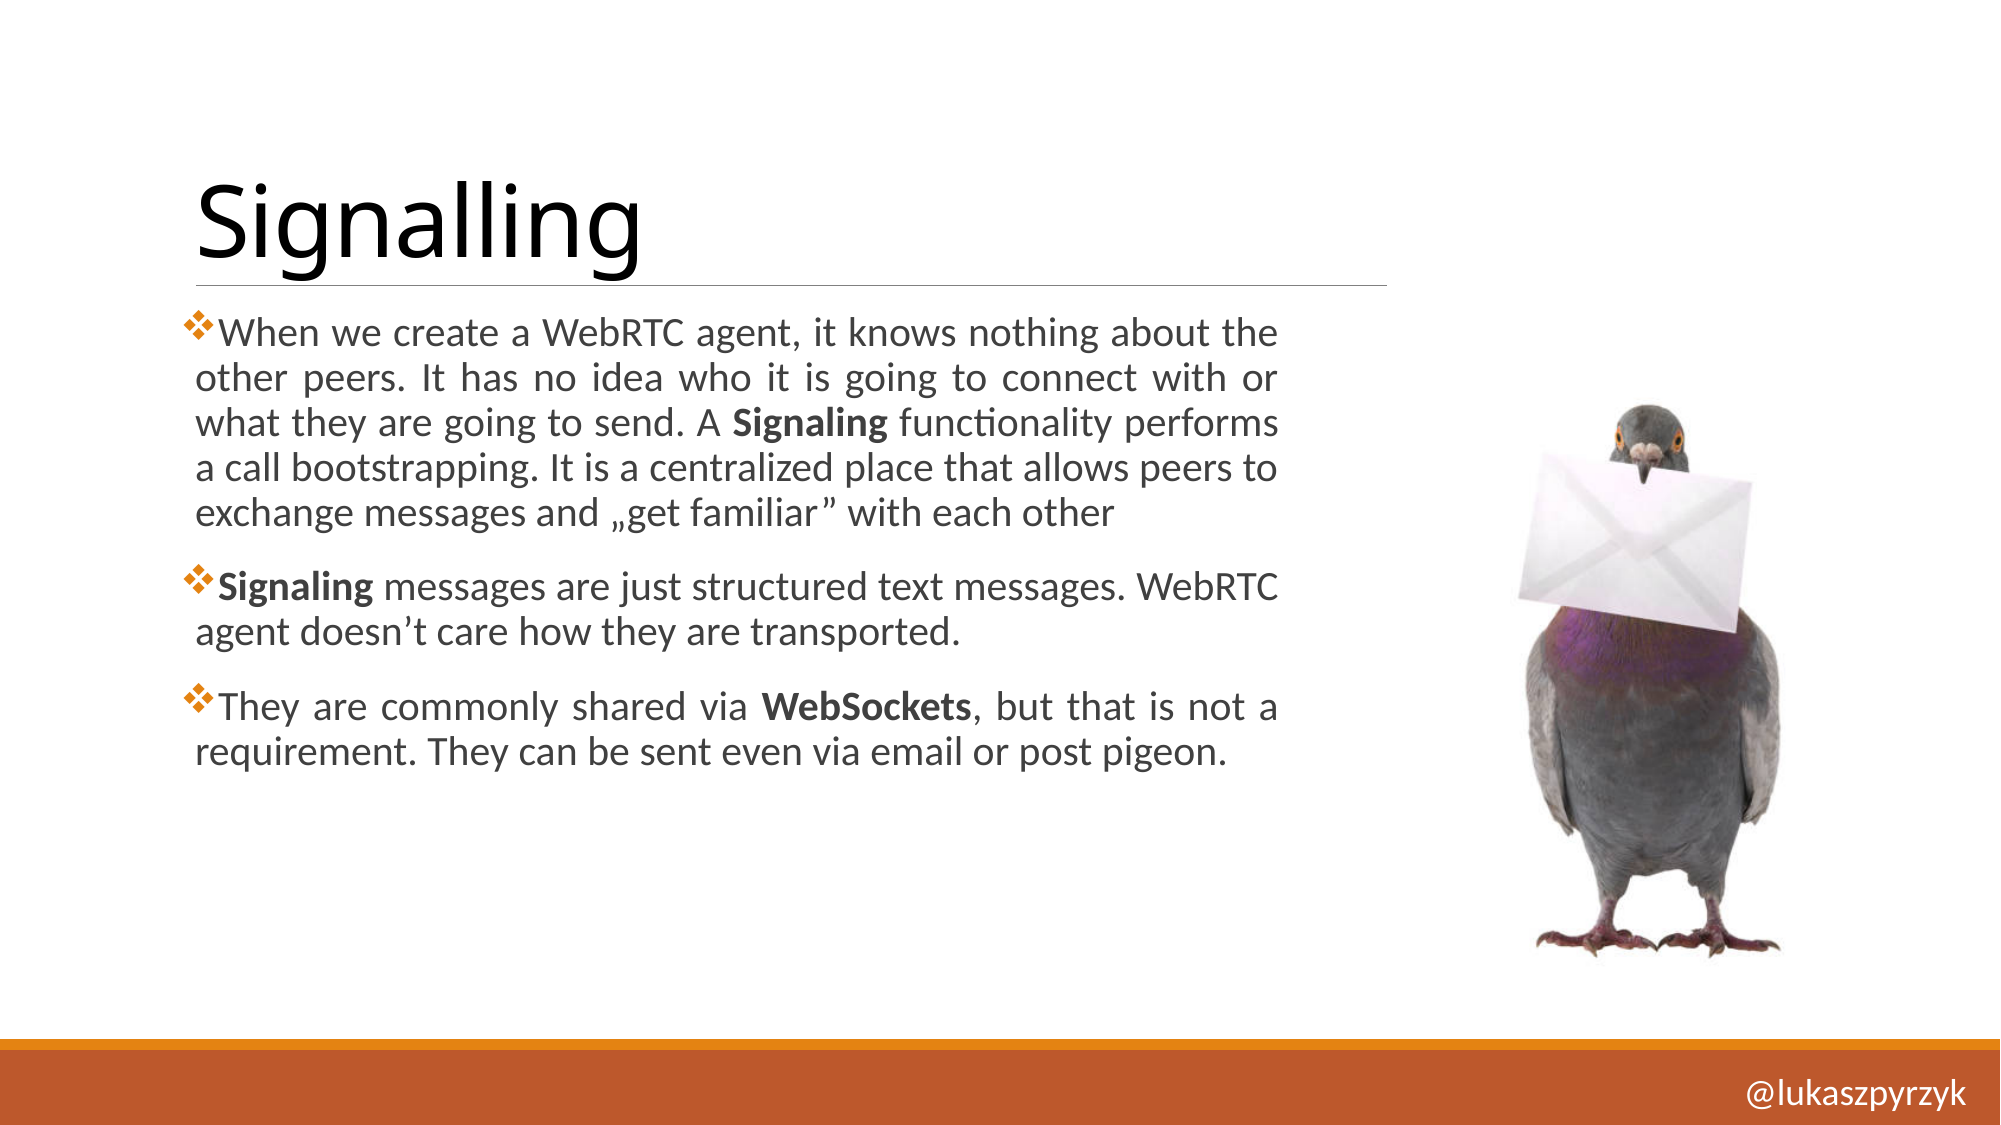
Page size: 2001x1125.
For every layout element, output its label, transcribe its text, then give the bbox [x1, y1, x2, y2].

title Signalling [180, 47, 1830, 285]
picture [1387, 284, 1930, 1010]
list When we create a WebRTC agent, it knows nothing about the other peers. It has no idea who it is going to connect with or what they are going to send. A Signaling functionality performs a call bootstrapping. It is a centralized place that allows peers to exchange messages and „get familiar” with each other Signaling messages are just structured text messages. WebRTC agent doesn’t care how they are transported. They are commonly shared via WebSockets, but that is not a requirement. They can be sent even via email or post pigeon. [180, 302, 1280, 963]
text_box @lukaszpyrzyk [1728, 1060, 1982, 1121]
